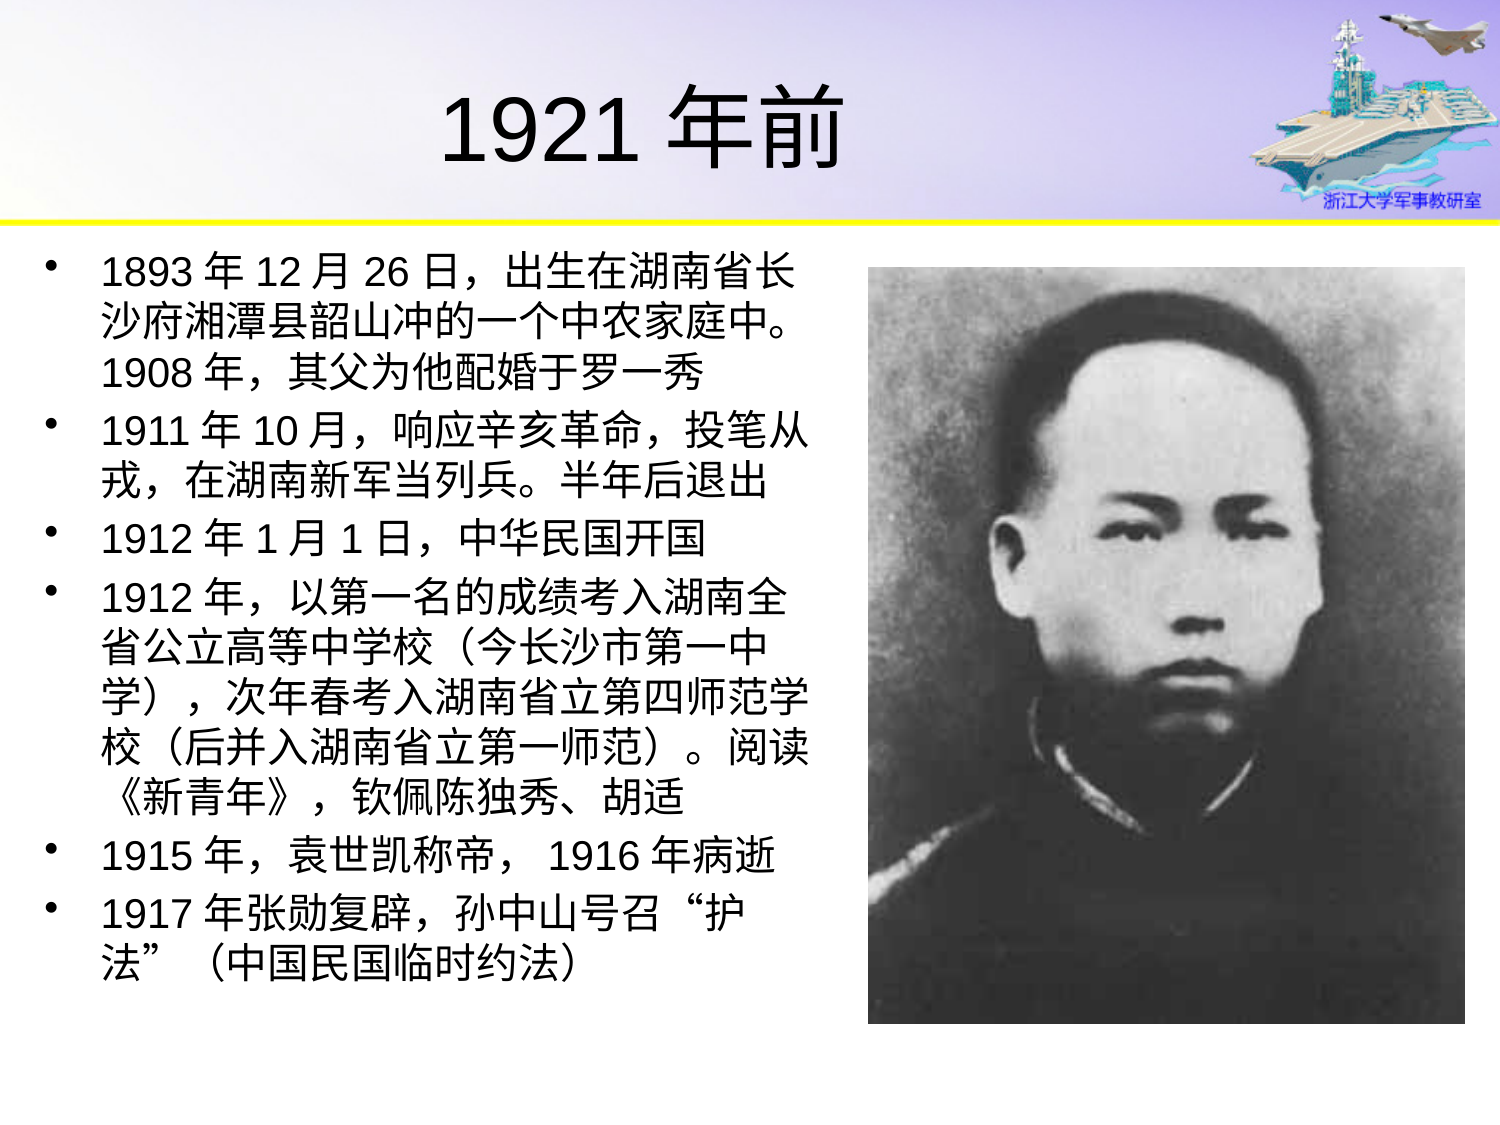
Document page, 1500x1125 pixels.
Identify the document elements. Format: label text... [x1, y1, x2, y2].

picture [867, 266, 1465, 1024]
list 1893年12月26日，出生在湖南省长沙府湘潭县韶山冲的一个中农家庭中。1908年，其父为他配婚于罗一秀 1911年10月，响应辛亥革命，投笔从戎，在湖南新军当列兵。半年后退出 1912年1月1日，中华民国开国 1912年，以第一名的成绩考入湖南全省公立高等中学校（今长沙市第一中学），次年春考入湖南省立第四师范学校（后并入湖南省立第一师范）。阅读《新青年》，钦佩陈独秀、胡适 1915年，袁世凯称帝，1916年病逝 1917年张勋复辟，孙中山号召“护法”（中国民国临时约法） [29, 237, 844, 1063]
picture [0, 0, 1500, 226]
title 1921年前 [29, 30, 1259, 219]
